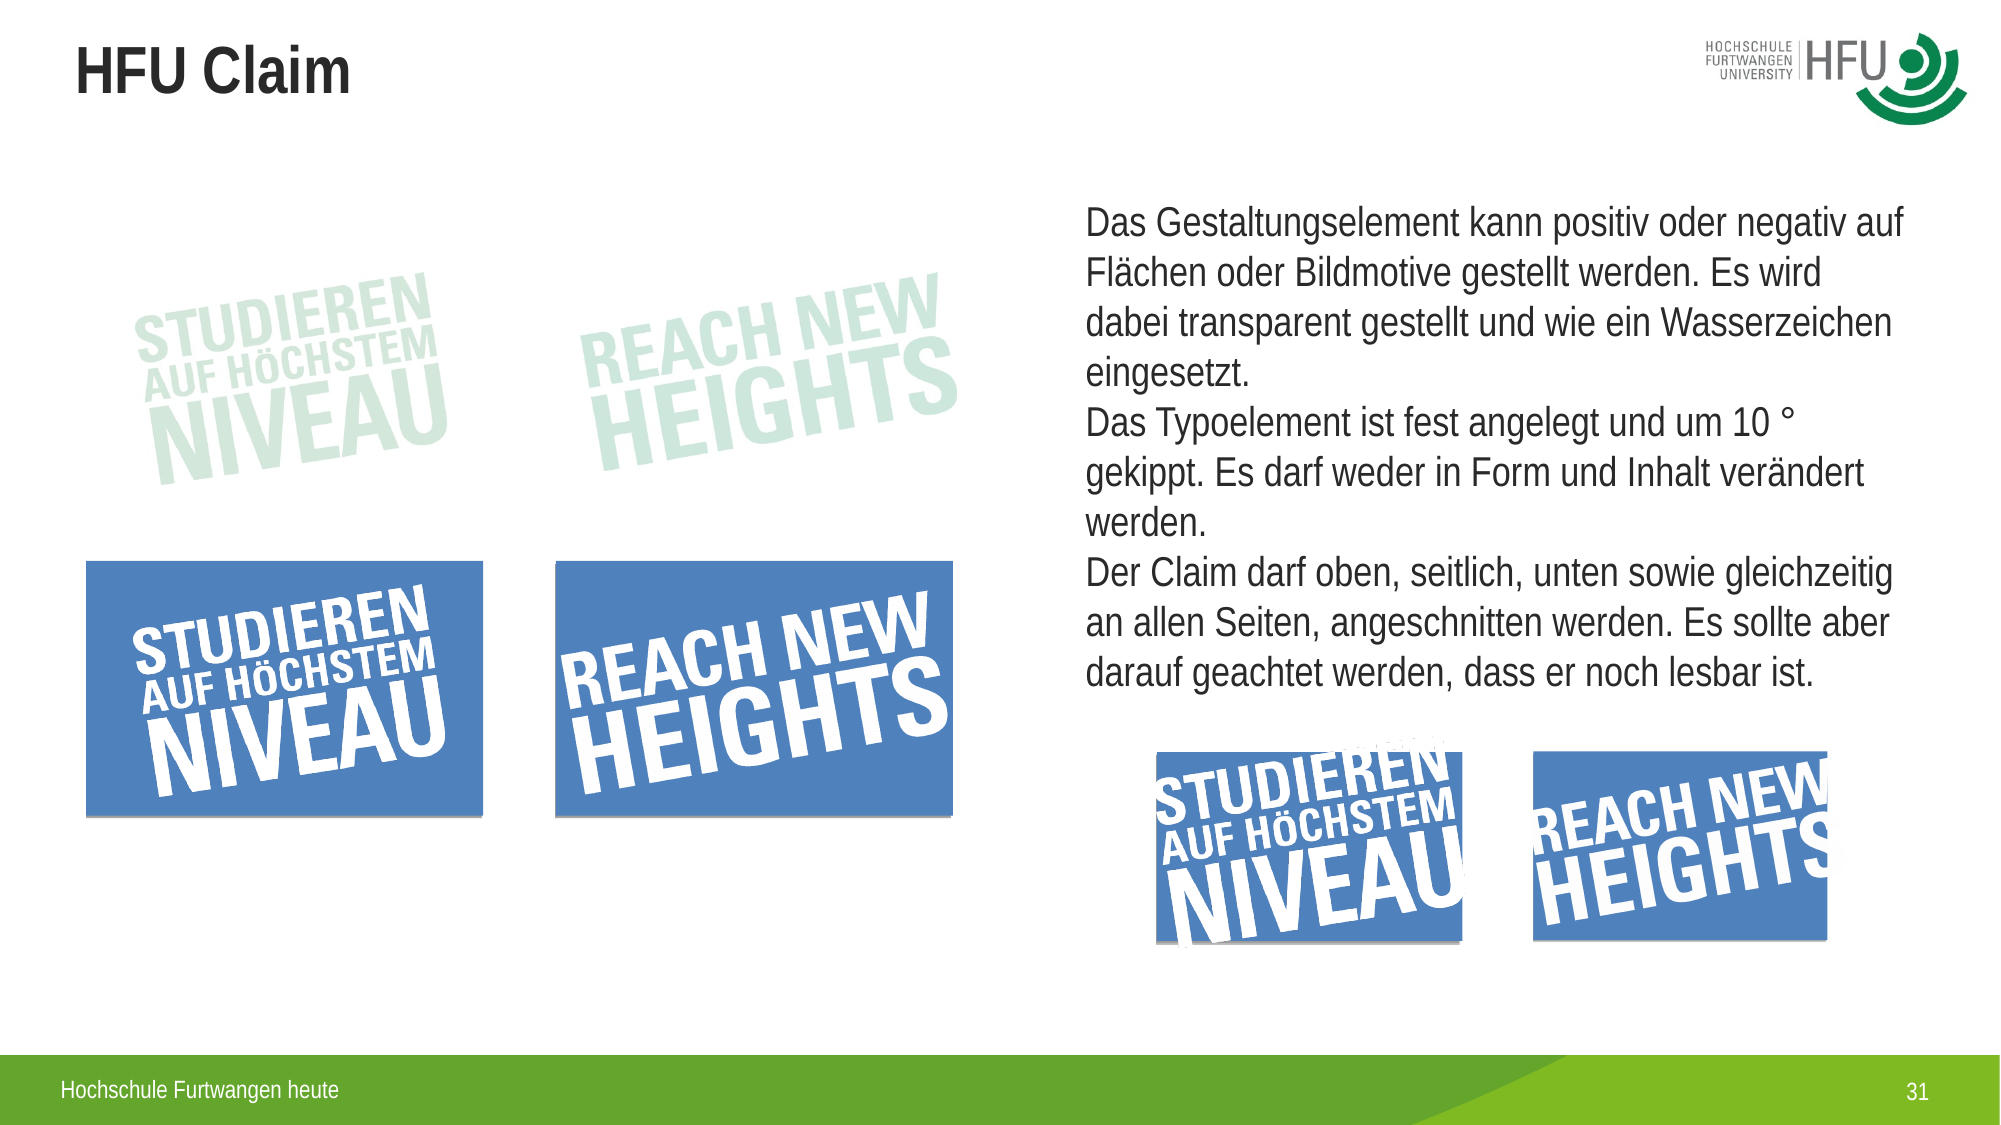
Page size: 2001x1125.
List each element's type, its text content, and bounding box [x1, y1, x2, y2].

text_box Hochschule Furtwangen heute [60, 1058, 985, 1119]
text_box HFU Claim [60, 28, 1591, 102]
text_box [86, 560, 484, 816]
text_box [555, 808, 953, 816]
picture [1519, 754, 1853, 929]
text_box [555, 560, 953, 585]
picture [550, 586, 958, 800]
text_box Das Gestaltungselement kann positiv oder negativ auf Flächen oder Bildmotive gestellt werden. Es wird dabei transparent gestellt und wie ein Wasserzeichen eingesetzt. Das Typoelement ist fest angelegt und um 10 ° gekippt. Es darf weder in Form und Inhalt verändert werden. Der Claim darf oben, seitlich, unten sowie gleichzeitig an allen Seiten, angeschnitten werden. Es sollte aber darauf geachtet werden, dass er noch lesbar ist. [1070, 176, 1929, 988]
picture [1153, 734, 1465, 948]
picture [580, 272, 958, 471]
text_box 31 [1672, 1057, 1945, 1124]
picture [133, 584, 445, 798]
picture [135, 272, 448, 486]
picture [0, 1055, 2000, 1125]
picture [1689, 19, 1981, 137]
